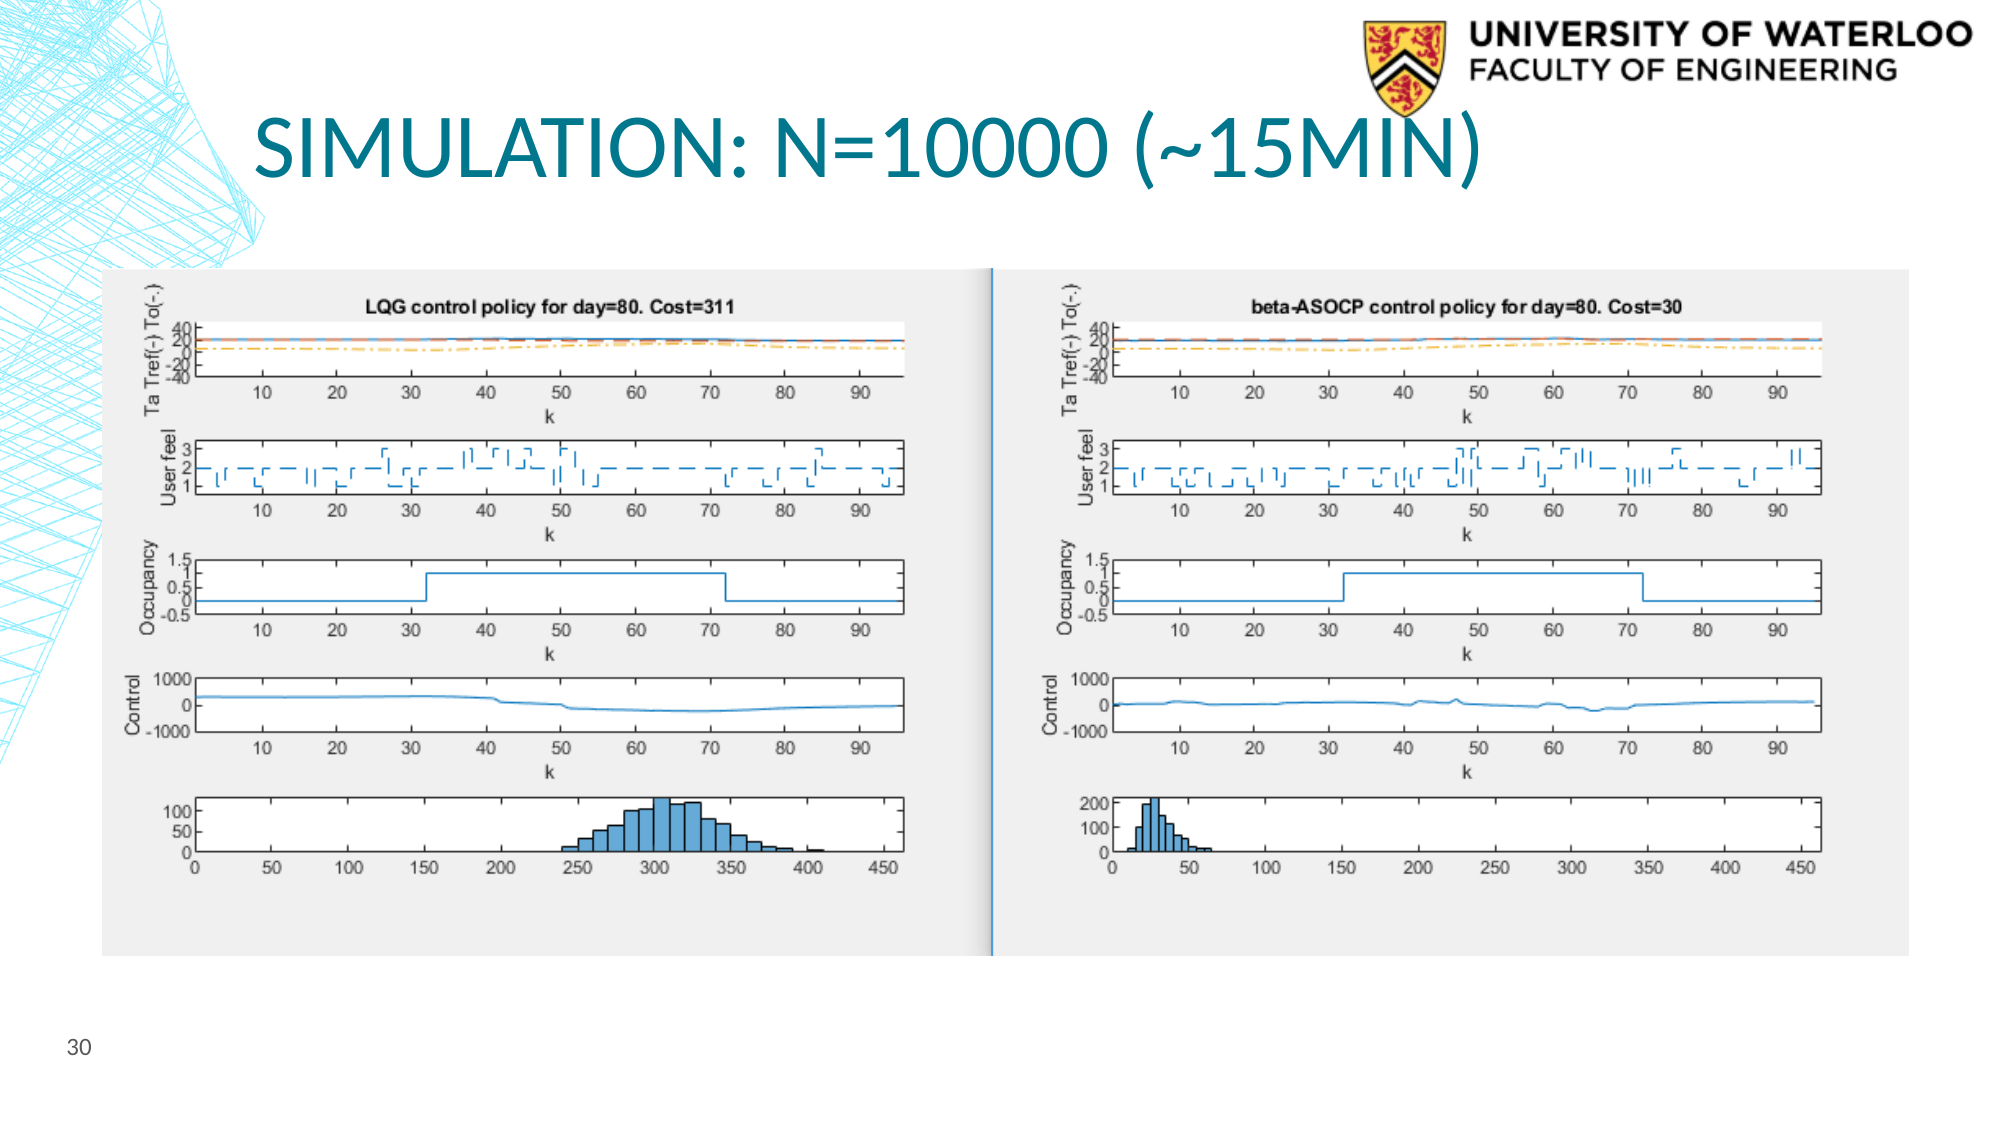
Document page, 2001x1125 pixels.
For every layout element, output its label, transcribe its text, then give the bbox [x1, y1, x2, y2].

slide_number 30 [51, 1028, 170, 1062]
picture [0, 0, 2001, 1125]
title Simulation: N=10000 (~15min) [238, 76, 1820, 269]
